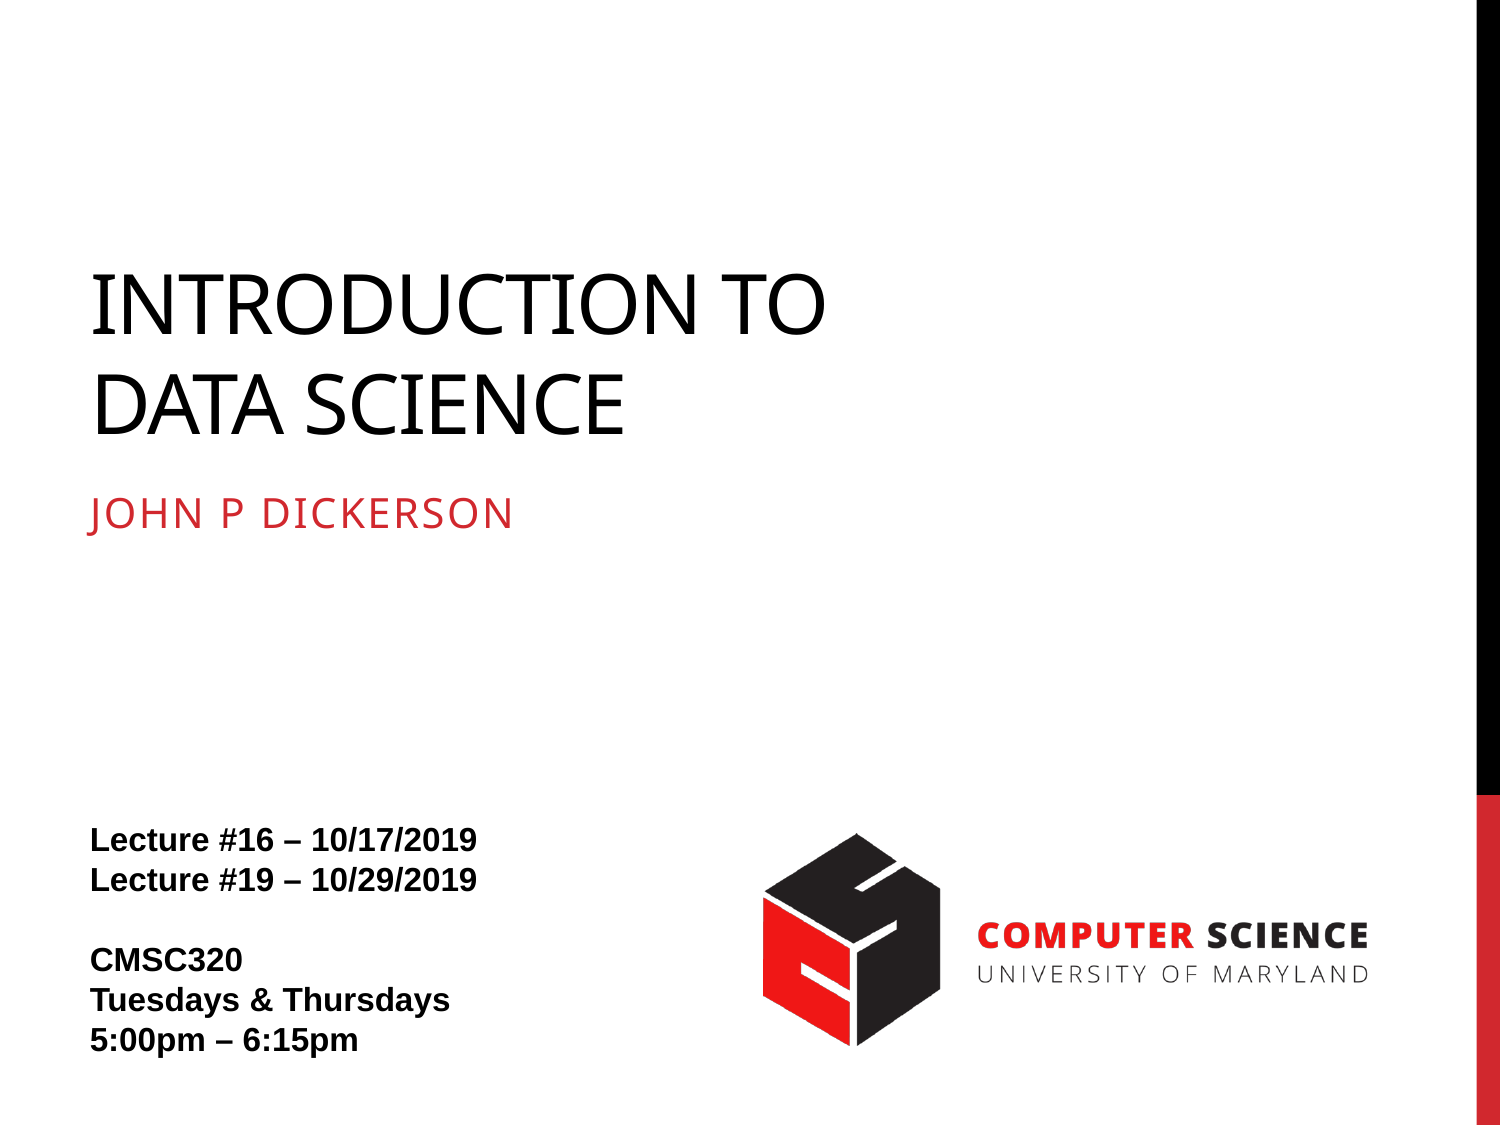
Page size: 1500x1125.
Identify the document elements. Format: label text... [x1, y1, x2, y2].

picture [763, 832, 1375, 1047]
title Introduction to Data Science [75, 40, 1350, 662]
text_box Lecture #16 – 10/17/2019 Lecture #19 – 10/29/2019 CMSC320 Tuesdays & Thursdays 5:00pm – 6:15pm [75, 810, 498, 1066]
subtitle John P Dickerson [75, 479, 1200, 719]
